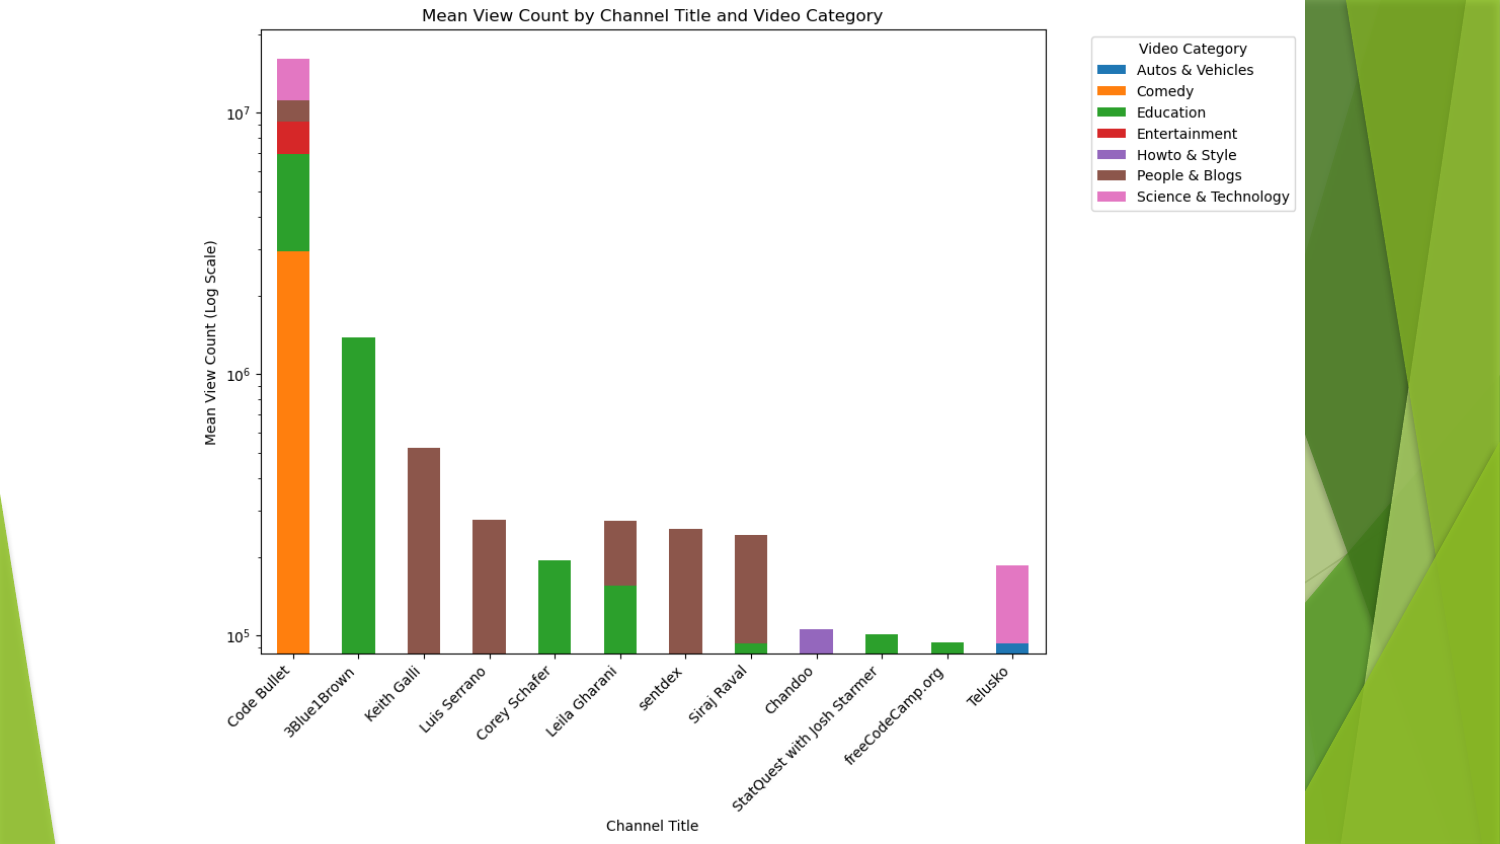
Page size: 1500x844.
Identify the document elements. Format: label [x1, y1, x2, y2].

picture [194, 0, 1305, 844]
